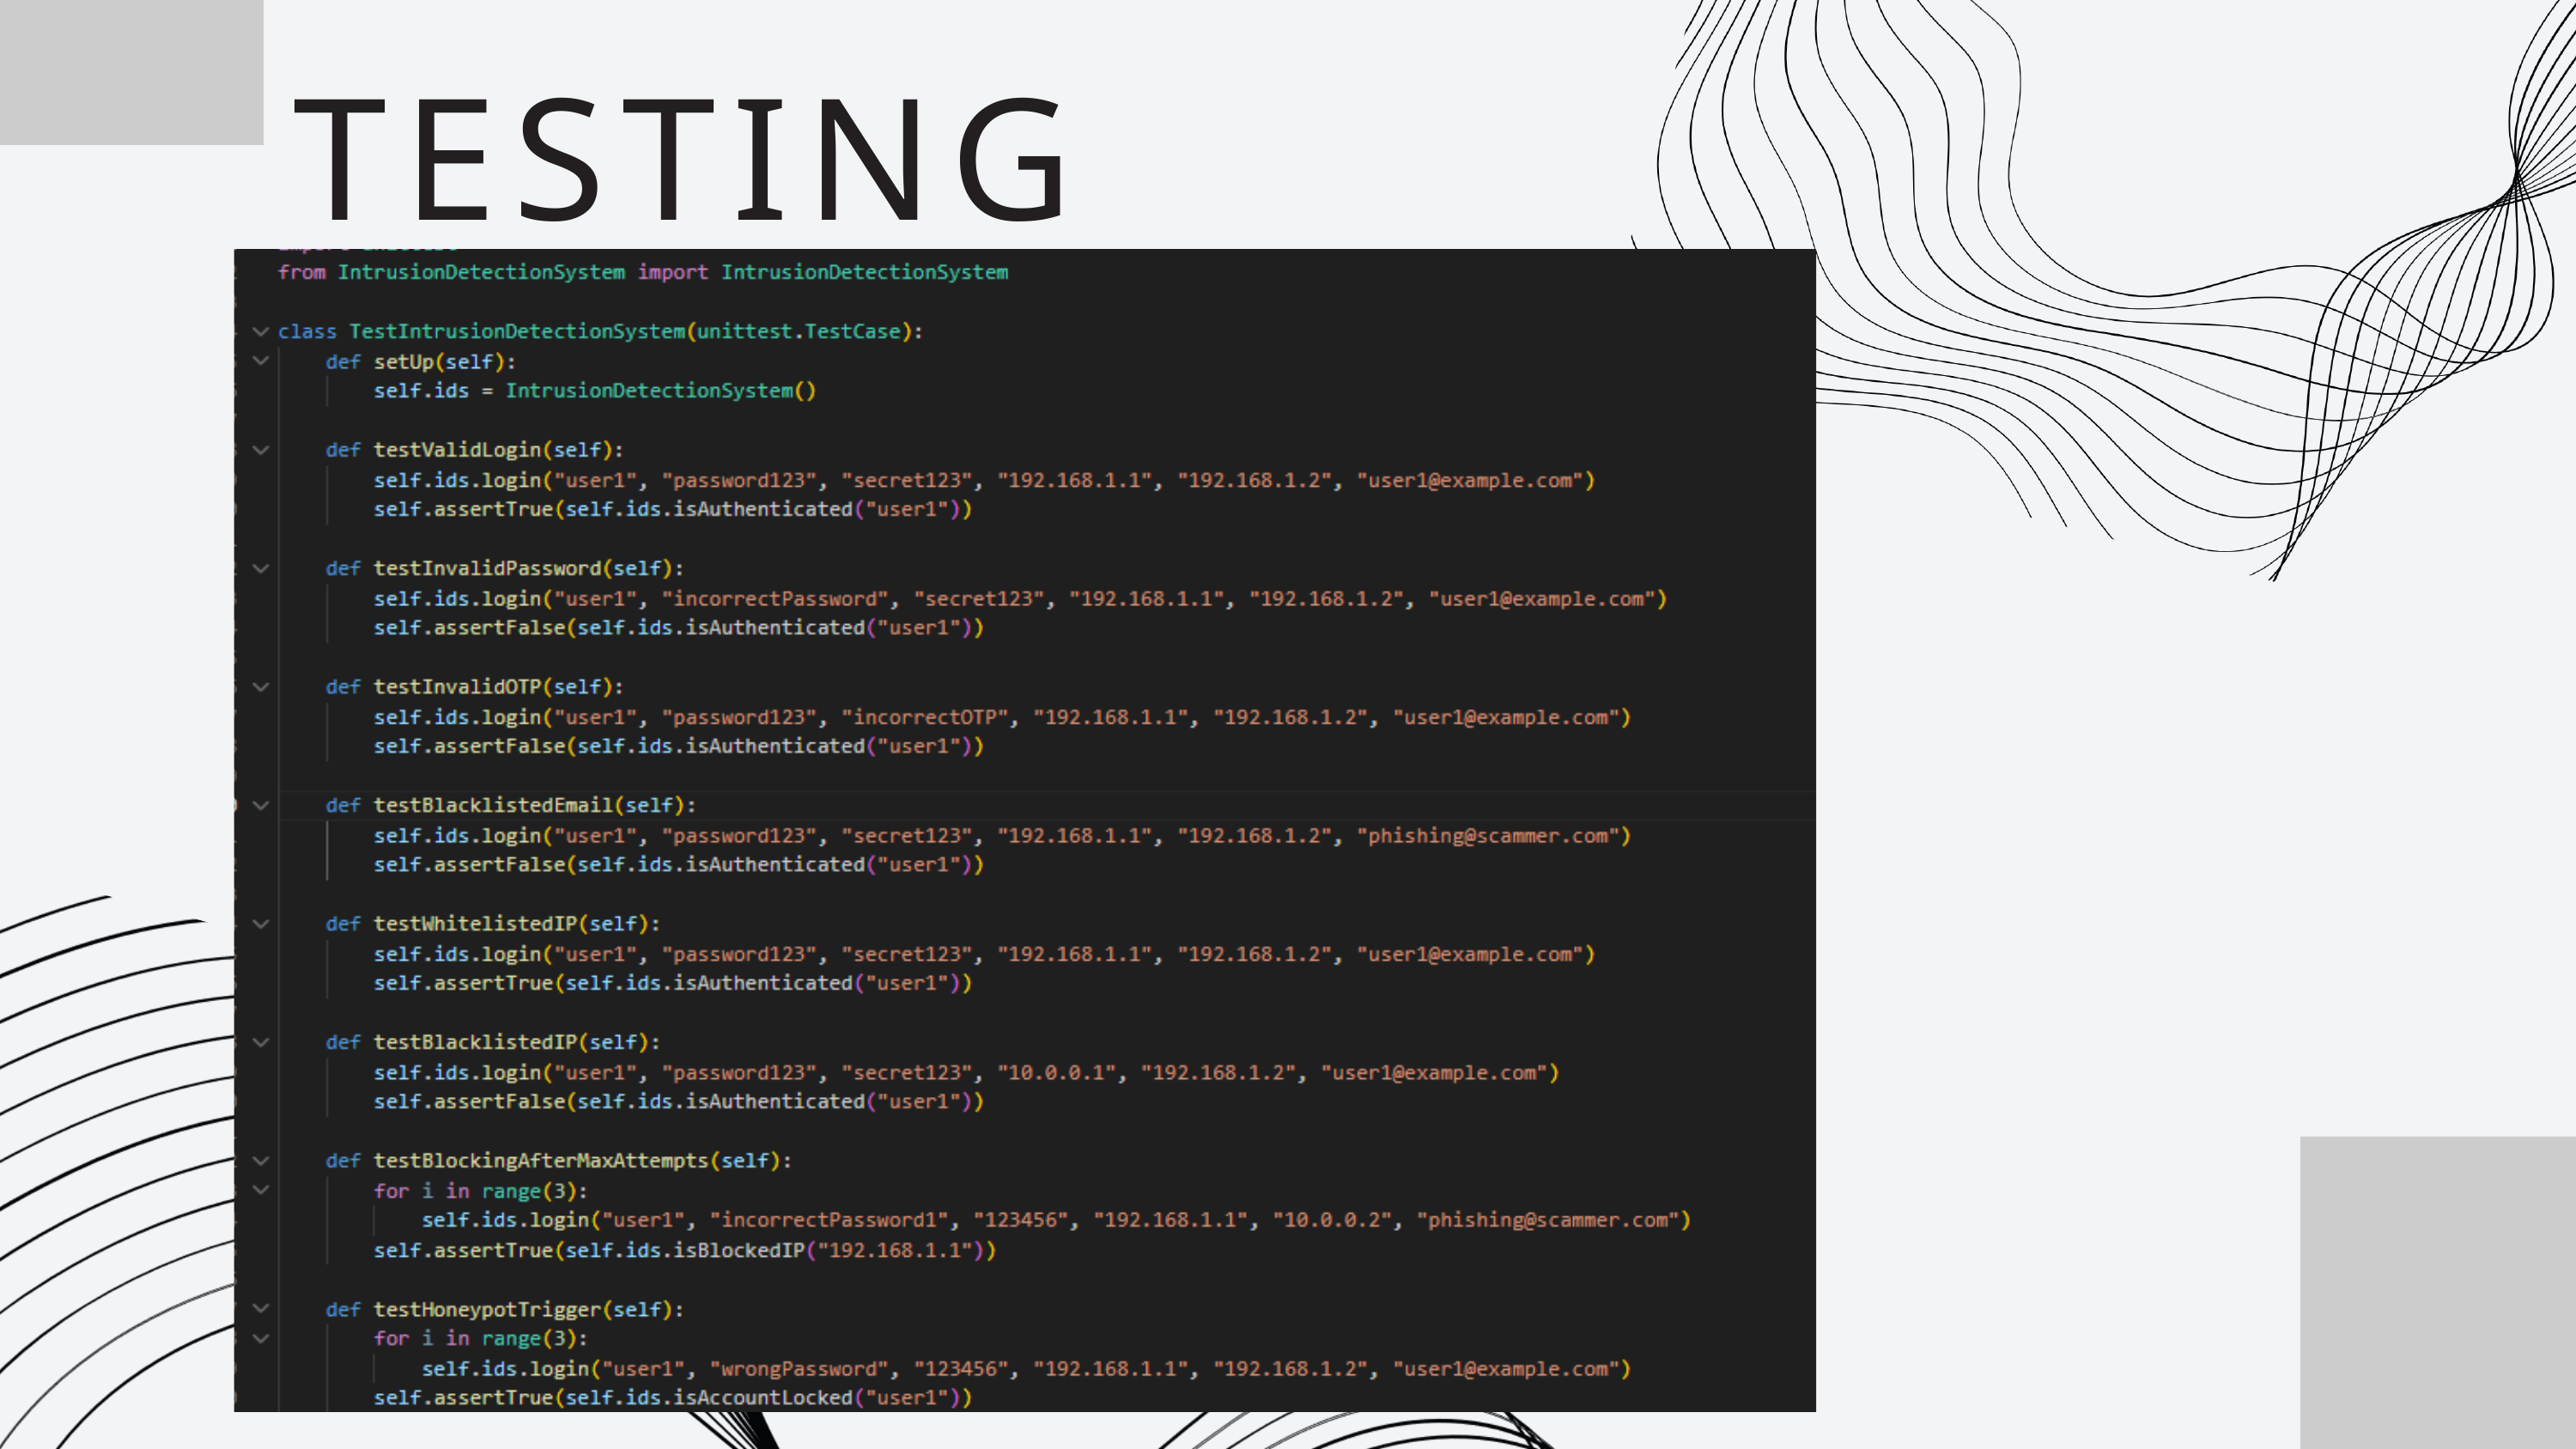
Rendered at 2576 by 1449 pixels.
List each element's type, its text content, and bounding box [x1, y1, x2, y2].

text_box TESTING [292, 21, 1637, 254]
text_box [2300, 1136, 2576, 1449]
text_box [1637, 0, 2576, 654]
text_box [0, 0, 264, 145]
text_box [234, 249, 1817, 1412]
text_box [0, 867, 1800, 1449]
